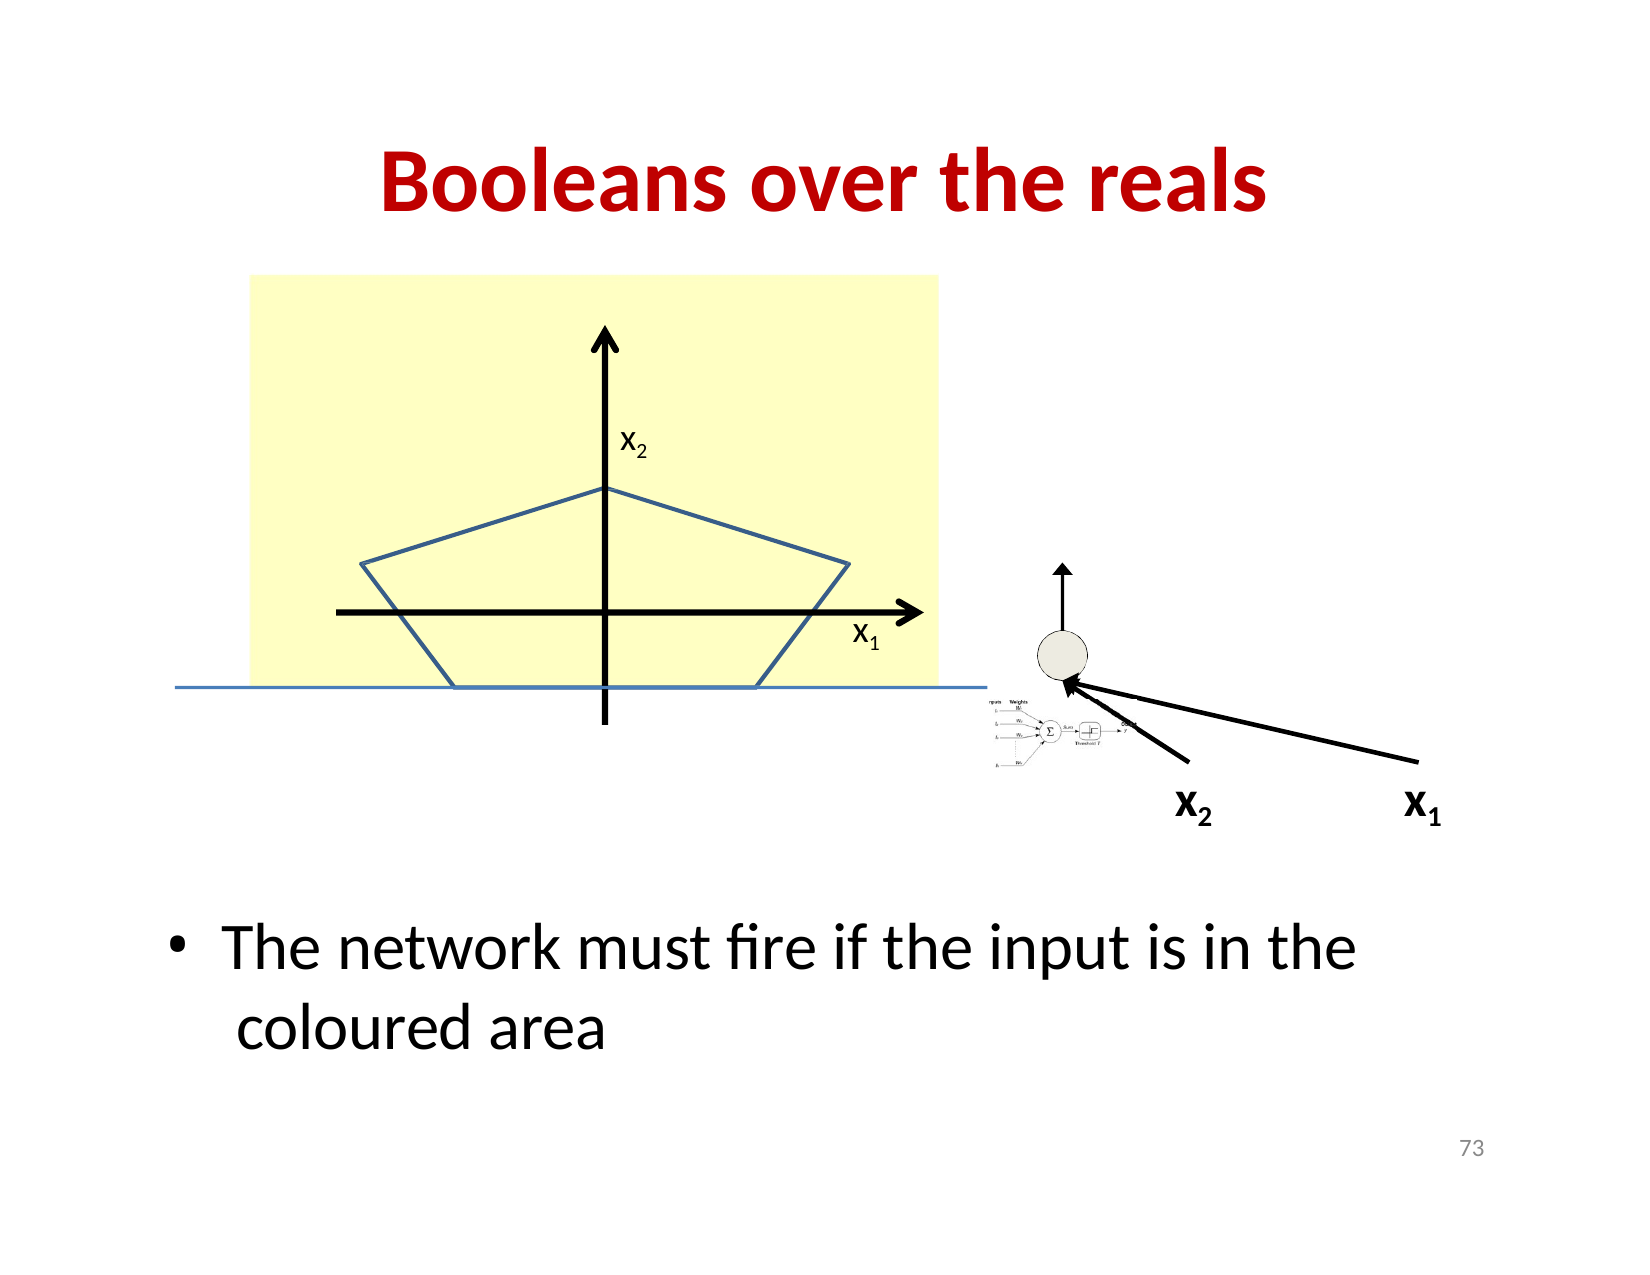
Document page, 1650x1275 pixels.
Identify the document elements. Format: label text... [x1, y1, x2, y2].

text_box x1 [1397, 764, 1451, 833]
text_box 73 [1457, 1135, 1492, 1162]
text_box The network must fire if the input is in the coloured area [163, 901, 1366, 1064]
text_box x2 [1168, 777, 1221, 833]
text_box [174, 562, 1420, 769]
title Booleans over the reals [377, 118, 1273, 334]
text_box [249, 273, 939, 560]
